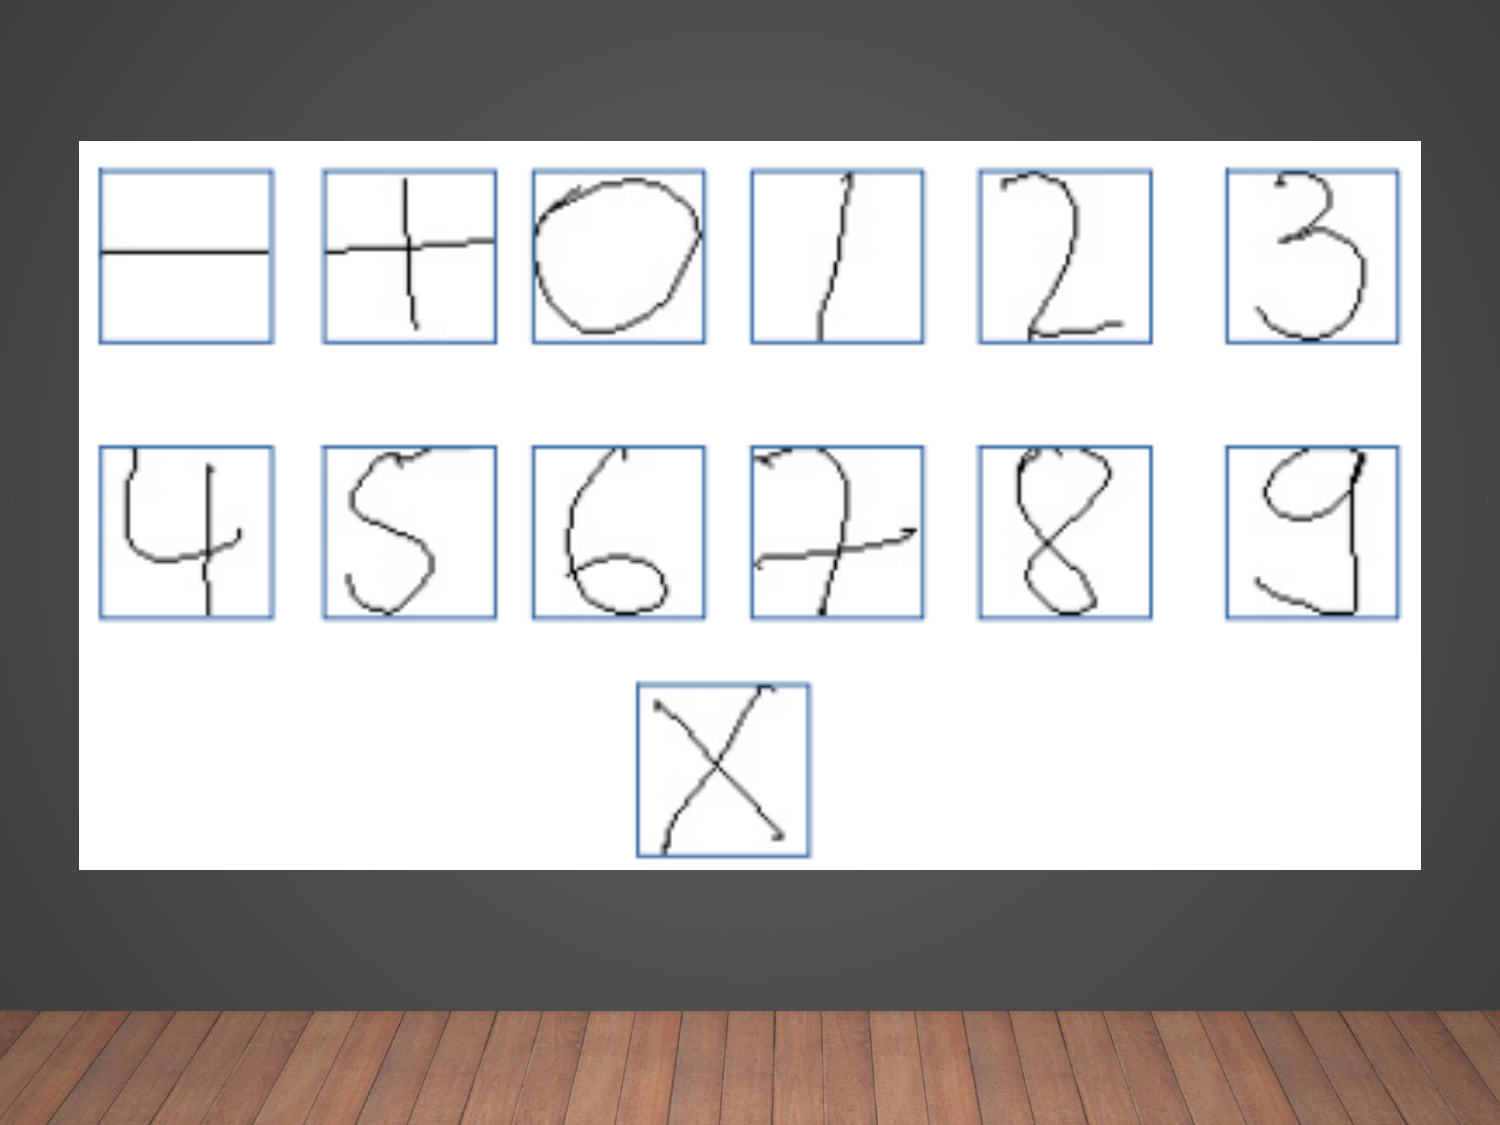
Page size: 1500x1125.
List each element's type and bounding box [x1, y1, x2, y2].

picture [0, 1011, 1500, 1125]
picture [78, 140, 1422, 870]
text_box [0, 0, 1500, 1011]
